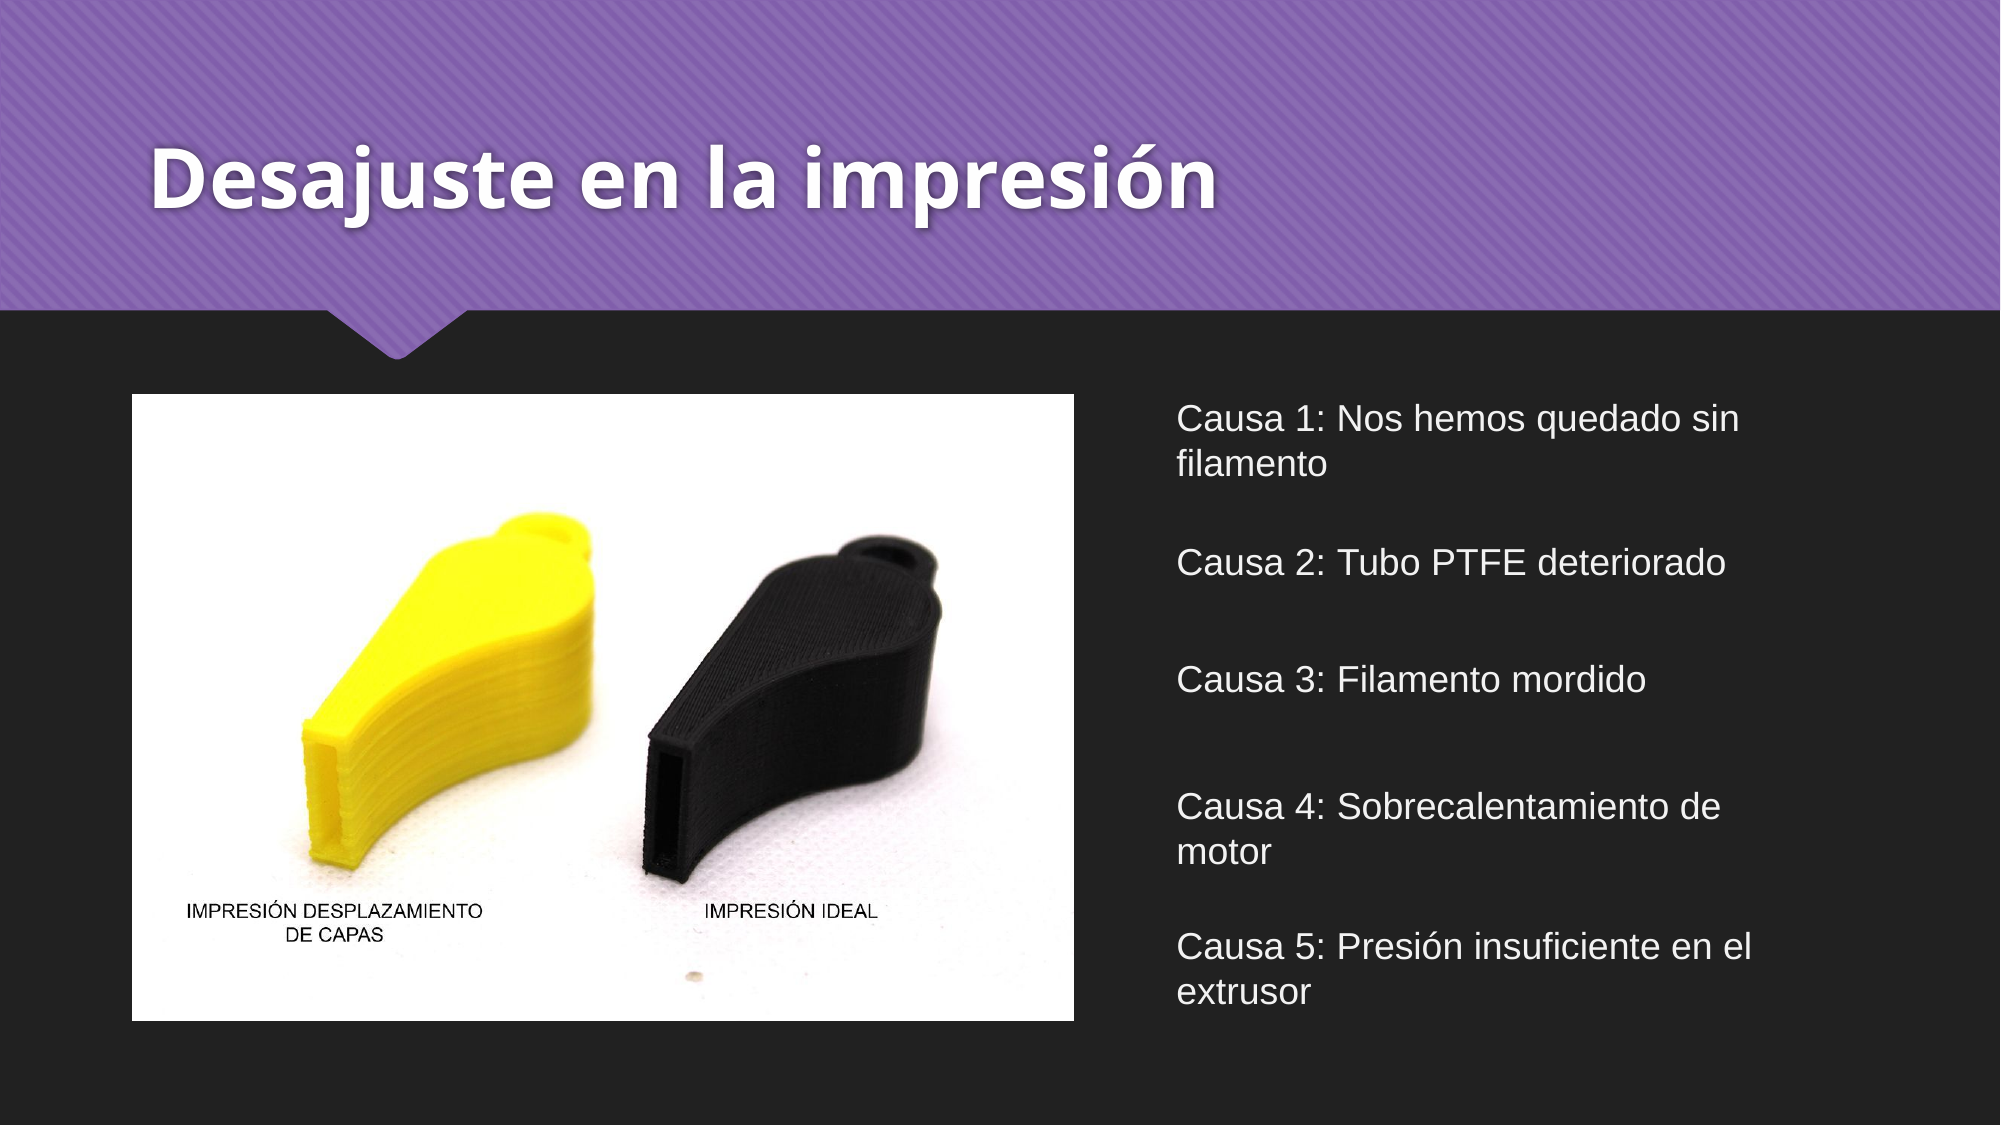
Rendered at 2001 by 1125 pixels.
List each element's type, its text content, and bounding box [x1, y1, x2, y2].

text_box Causa 2: Tubo PTFE deteriorado [1161, 530, 1813, 590]
text_box Causa 4: Sobrecalentamiento de motor [1161, 774, 1813, 879]
picture [132, 394, 1074, 1022]
title Desajuste en la impresión [132, 73, 1868, 233]
text_box Causa 5: Presión insuficiente en el extrusor [1161, 914, 1813, 1020]
text_box Causa 3: Filamento mordido [1161, 647, 1813, 707]
text_box Causa 1: Nos hemos quedado sin filamento [1161, 386, 1813, 491]
